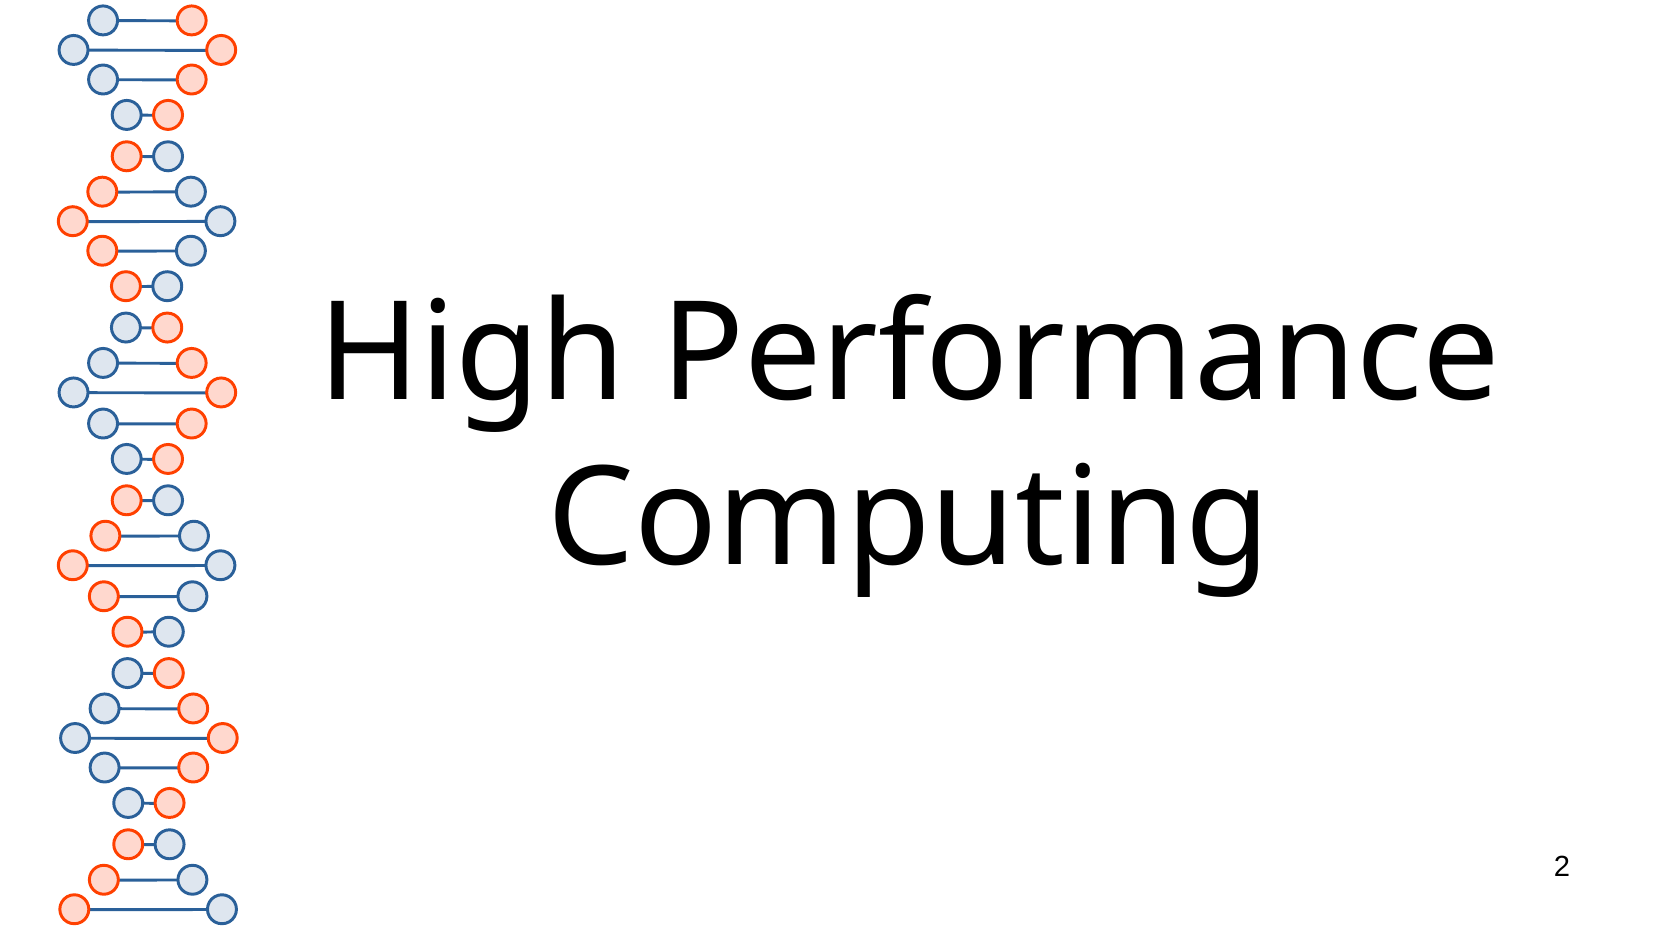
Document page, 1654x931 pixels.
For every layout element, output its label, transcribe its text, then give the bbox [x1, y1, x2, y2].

slide_number 2 [1185, 847, 1571, 911]
text_box High Performance Computing [165, 67, 1654, 788]
